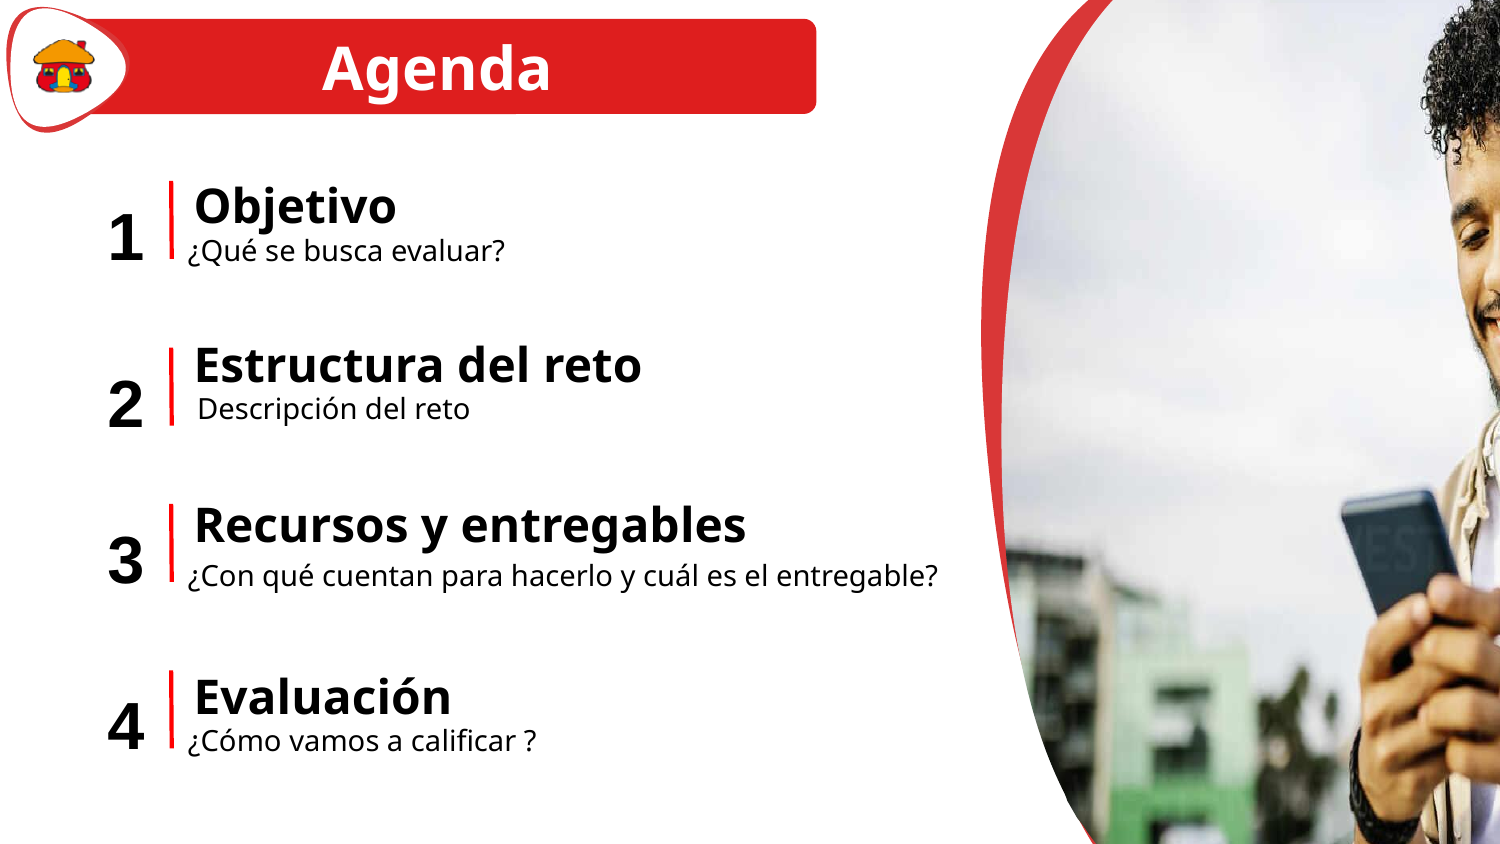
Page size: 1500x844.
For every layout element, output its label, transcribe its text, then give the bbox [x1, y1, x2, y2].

text_box Estructura del reto [193, 323, 832, 375]
text_box [6, 6, 119, 133]
text_box Evaluación [193, 654, 832, 707]
text_box Descripción del reto [221, 375, 877, 441]
text_box ¿Con qué cuentan para hacerlo y cuál es el entregable? [172, 542, 989, 608]
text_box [106, 670, 220, 758]
picture [1001, 0, 1500, 844]
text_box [106, 503, 220, 592]
text_box ¿Qué se busca evaluar? [172, 216, 988, 278]
picture [31, 38, 97, 95]
text_box Recursos y entregables [193, 482, 832, 542]
text_box [10, 8, 119, 127]
text_box Objetivo [193, 165, 868, 216]
text_box Agenda [119, 30, 758, 103]
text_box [106, 180, 220, 269]
text_box [981, 174, 996, 529]
text_box ¿Cómo vamos a calificar ? [222, 707, 989, 763]
text_box [87, 18, 817, 115]
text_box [106, 347, 220, 436]
